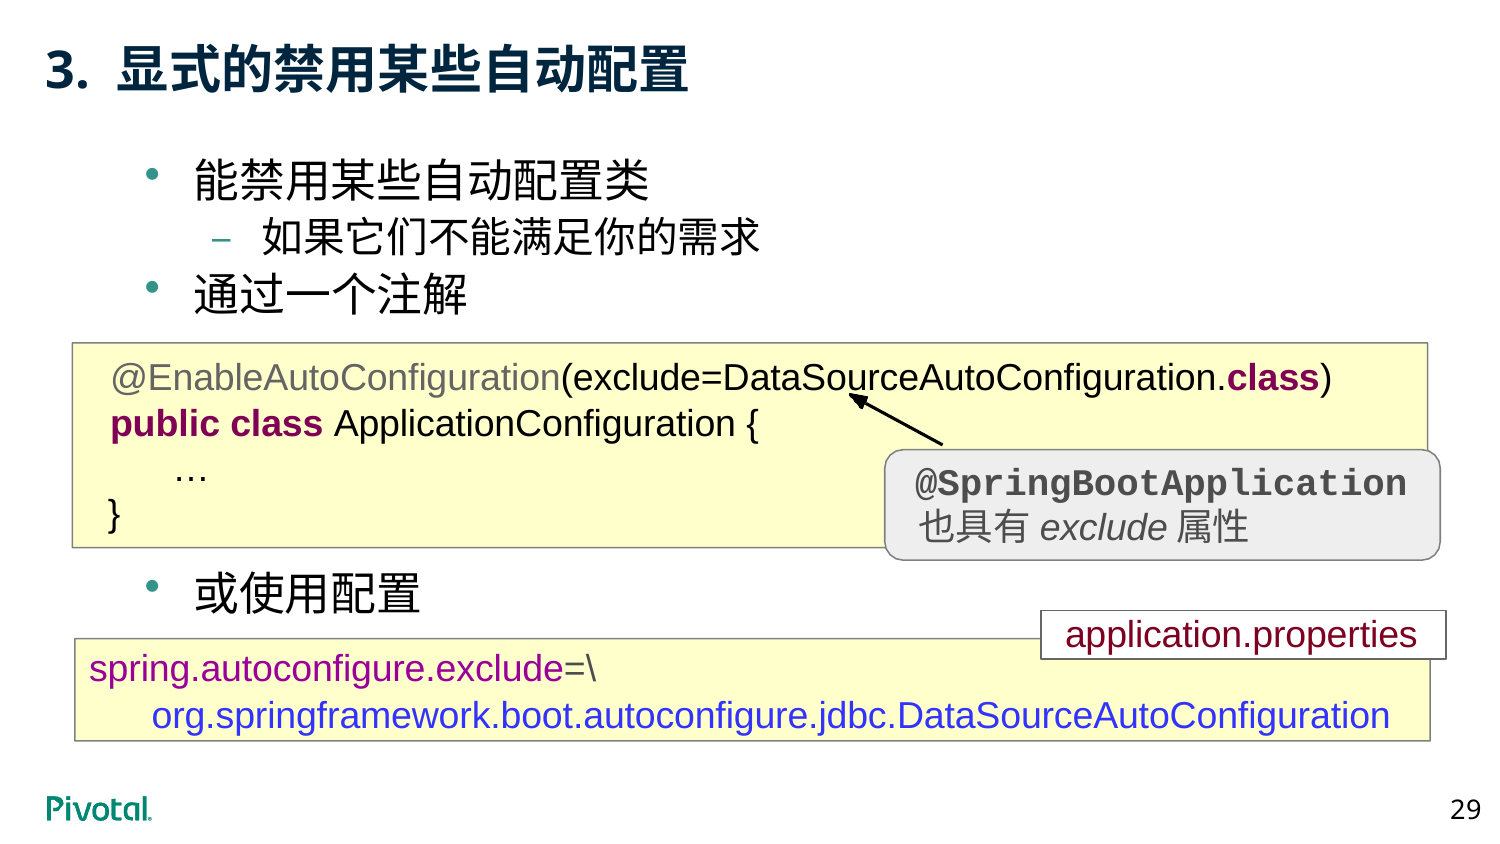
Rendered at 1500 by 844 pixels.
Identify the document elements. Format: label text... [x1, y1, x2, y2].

text_box 能禁用某些自动配置类 – 如果它们不能满足你的需求 通过一个注解 [142, 145, 1108, 321]
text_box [71, 341, 1429, 549]
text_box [73, 637, 1432, 742]
slide_number 29 [1443, 792, 1486, 844]
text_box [849, 393, 1442, 562]
title 3. 显式的禁用某些自动配置 [43, 34, 1089, 178]
text_box 或使用配置 [86, 558, 609, 620]
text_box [1039, 609, 1447, 660]
